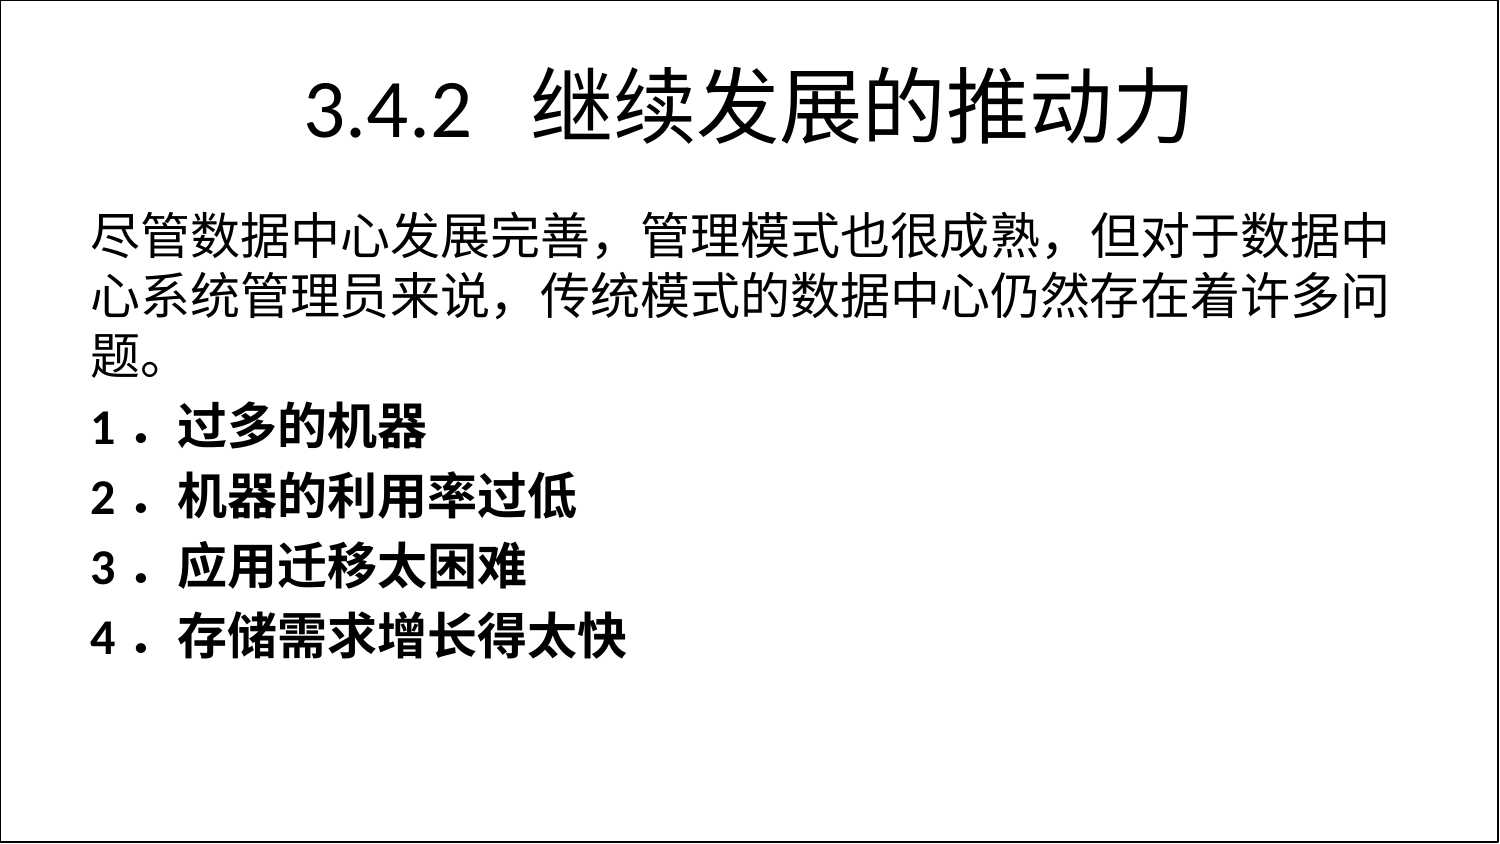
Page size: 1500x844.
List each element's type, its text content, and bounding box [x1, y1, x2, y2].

list 尽管数据中心发展完善，管理模式也很成熟，但对于数据中心系统管理员来说，传统模式的数据中心仍然存在着许多问题。 1．过多的机器 2．机器的利用率过低 3．应用迁移太困难 4．存储需求增长得太快 [75, 196, 1425, 754]
title 3.4.2 继续发展的推动力 [75, 33, 1425, 175]
